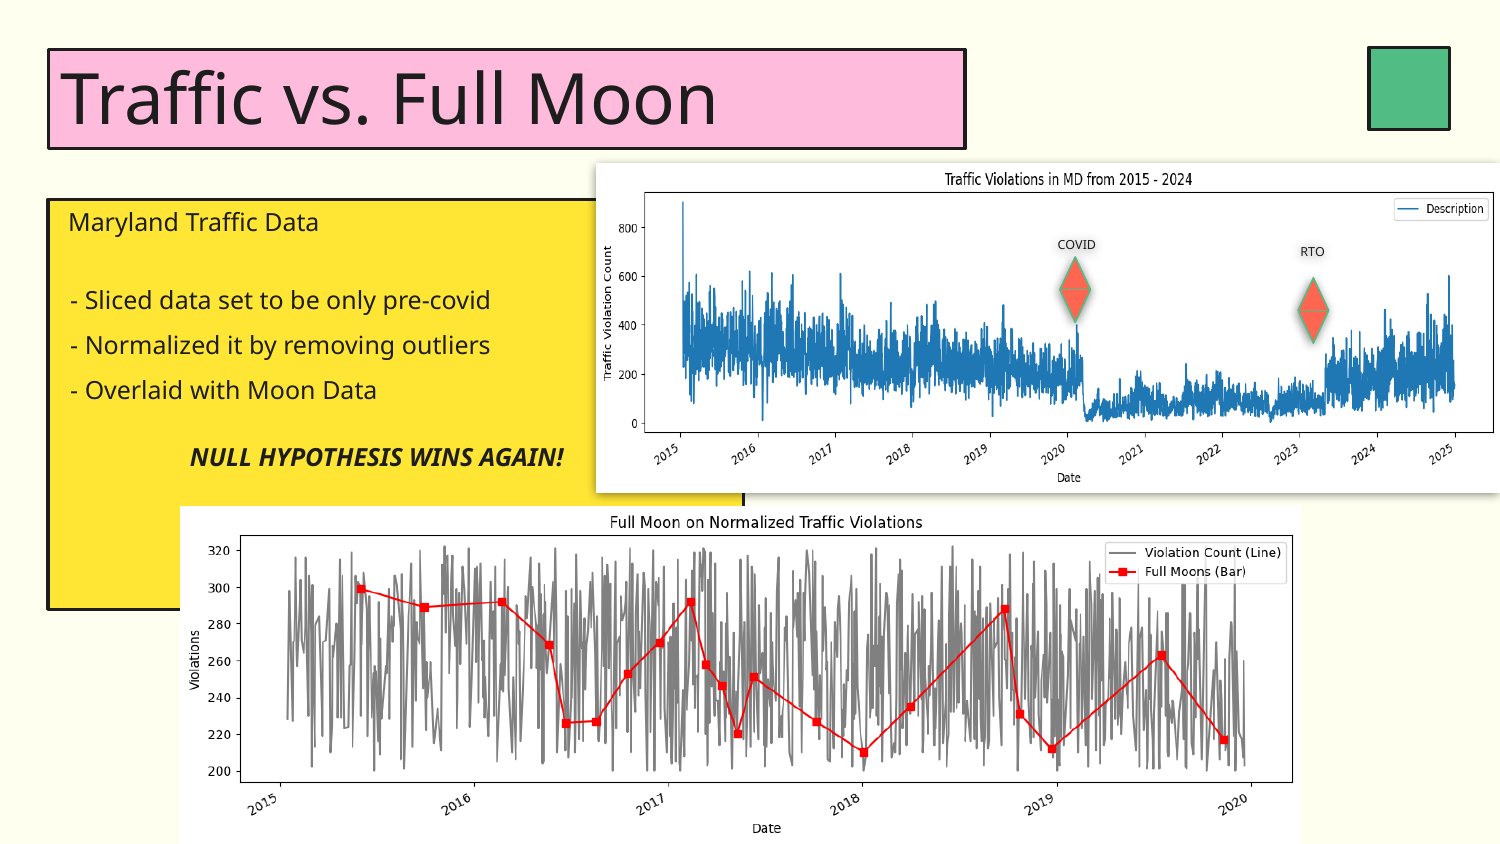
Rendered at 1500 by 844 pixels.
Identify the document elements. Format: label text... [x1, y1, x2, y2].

title Traffic vs. Full Moon [45, 55, 959, 167]
subtitle Maryland Traffic Data [53, 191, 591, 257]
list - Sliced data set to be only pre-covid - Normalized it by removing outliers - Overlaid with Moon Data [55, 255, 591, 375]
list NULL HYPOTHESIS WINS AGAIN! [24, 381, 586, 502]
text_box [596, 163, 1500, 494]
picture [179, 505, 1301, 844]
